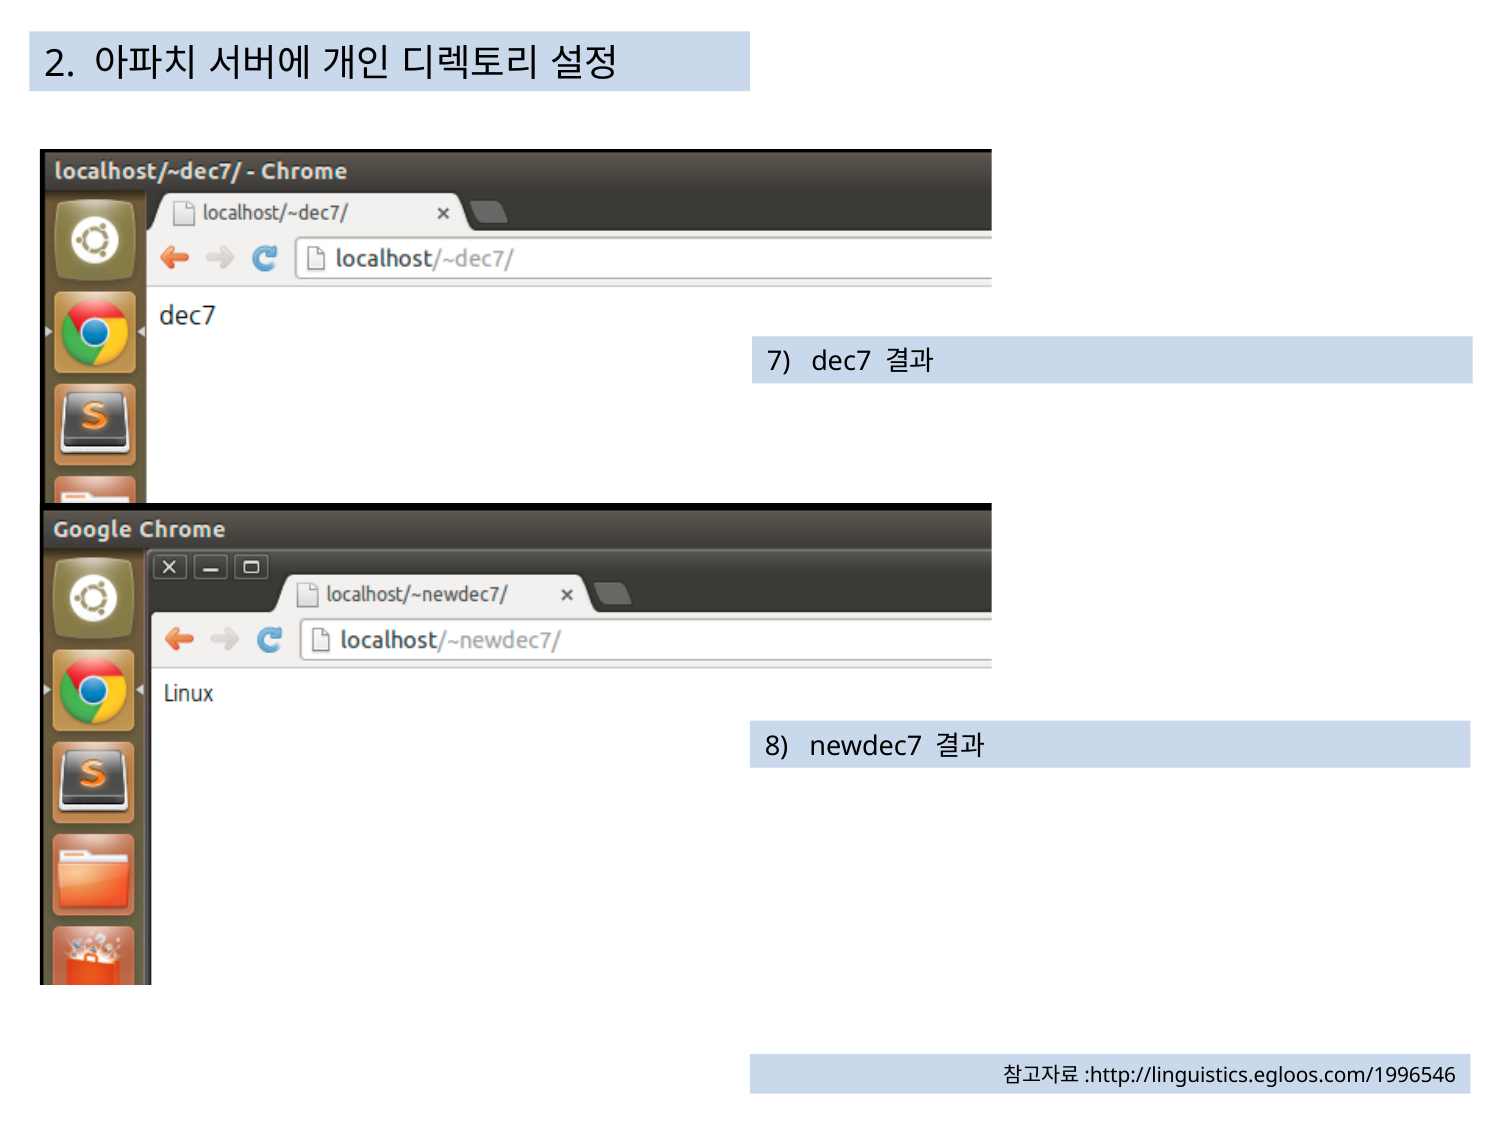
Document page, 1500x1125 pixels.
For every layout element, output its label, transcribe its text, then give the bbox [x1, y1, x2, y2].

picture [39, 148, 992, 986]
text_box 2. 아파치 서버에 개인 디렉토리 설정 [27, 29, 752, 93]
text_box 참고자료:http://linguistics.egloos.com/1996546 [748, 1052, 1473, 1096]
text_box 8) newdec7 결과 [997, 718, 1473, 770]
text_box 7) dec7 결과 [997, 334, 1475, 386]
